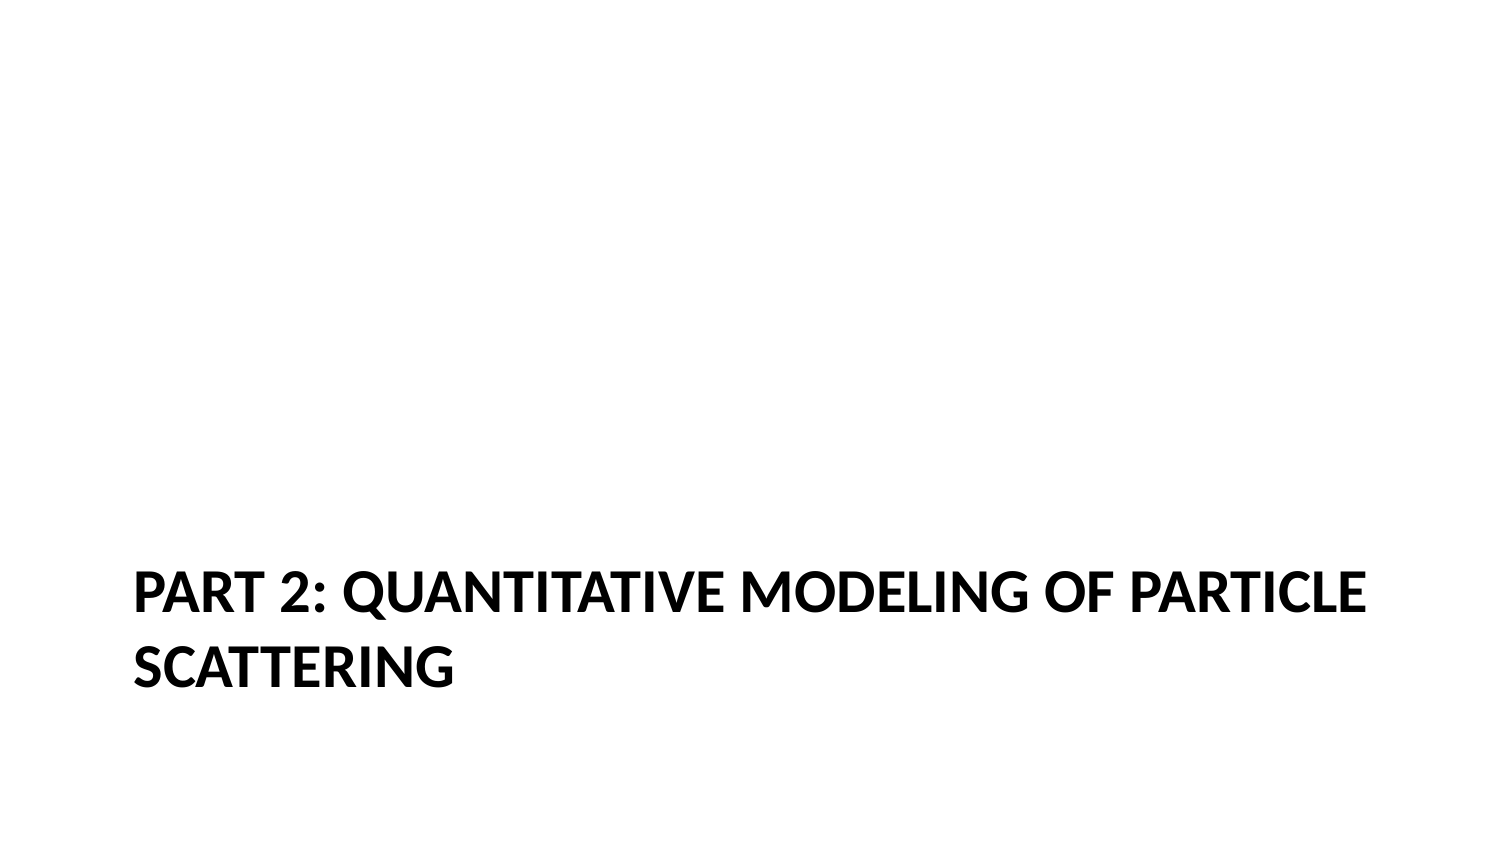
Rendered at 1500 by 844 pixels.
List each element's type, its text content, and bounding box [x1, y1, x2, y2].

title Part 2: Quantitative Modeling of Particle Scattering [118, 542, 1394, 710]
